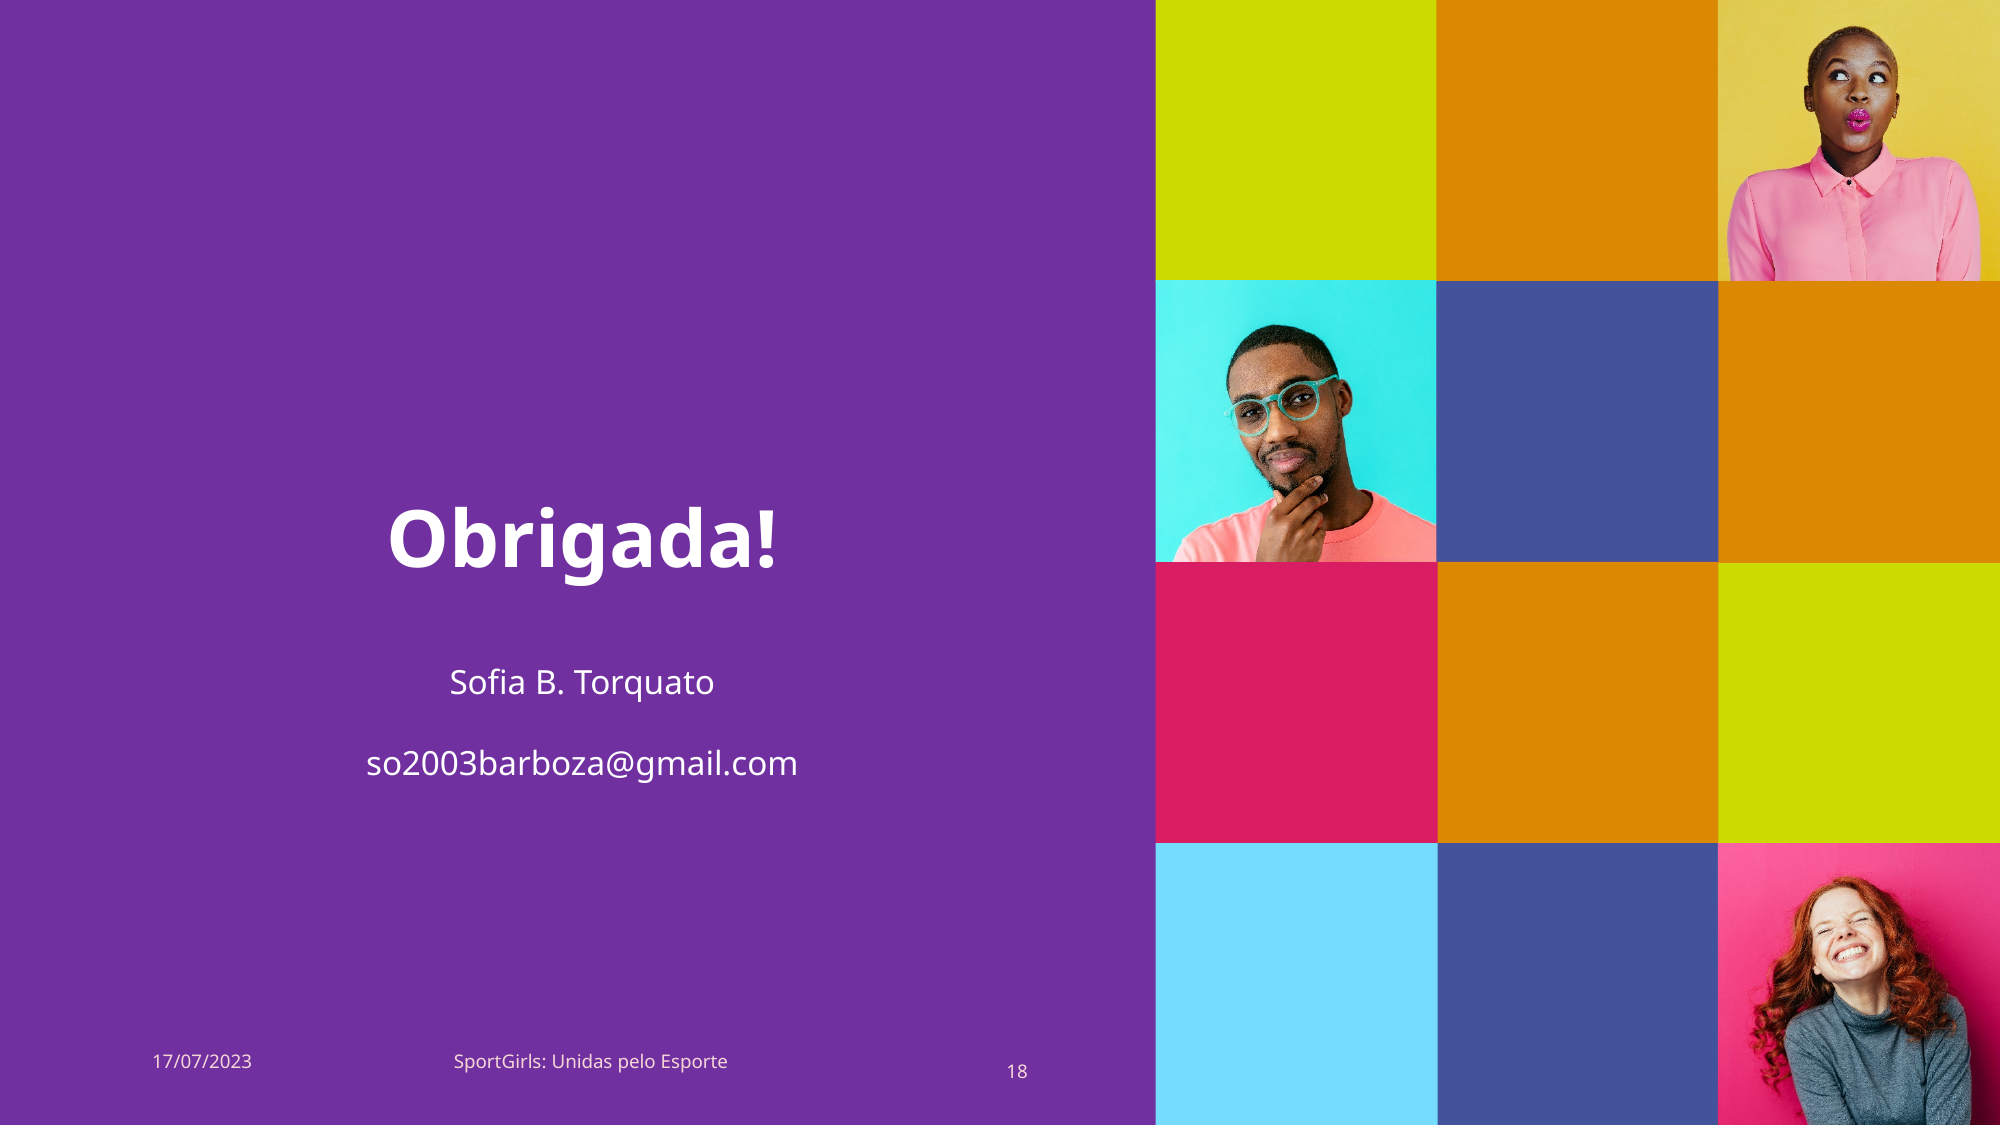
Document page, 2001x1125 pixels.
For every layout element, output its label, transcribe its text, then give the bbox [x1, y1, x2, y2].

list Sofia B. Torquato so2003barboza@gmail.com [137, 634, 1043, 954]
footer SportGirls: Unidas pelo Esporte [290, 1042, 892, 1103]
slide_number 18 [910, 1042, 1043, 1103]
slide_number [137, 1042, 270, 1103]
title Obrigada! [137, 340, 1043, 586]
picture [1155, 280, 1437, 562]
picture [1717, 0, 2000, 281]
picture [1717, 842, 2000, 1125]
